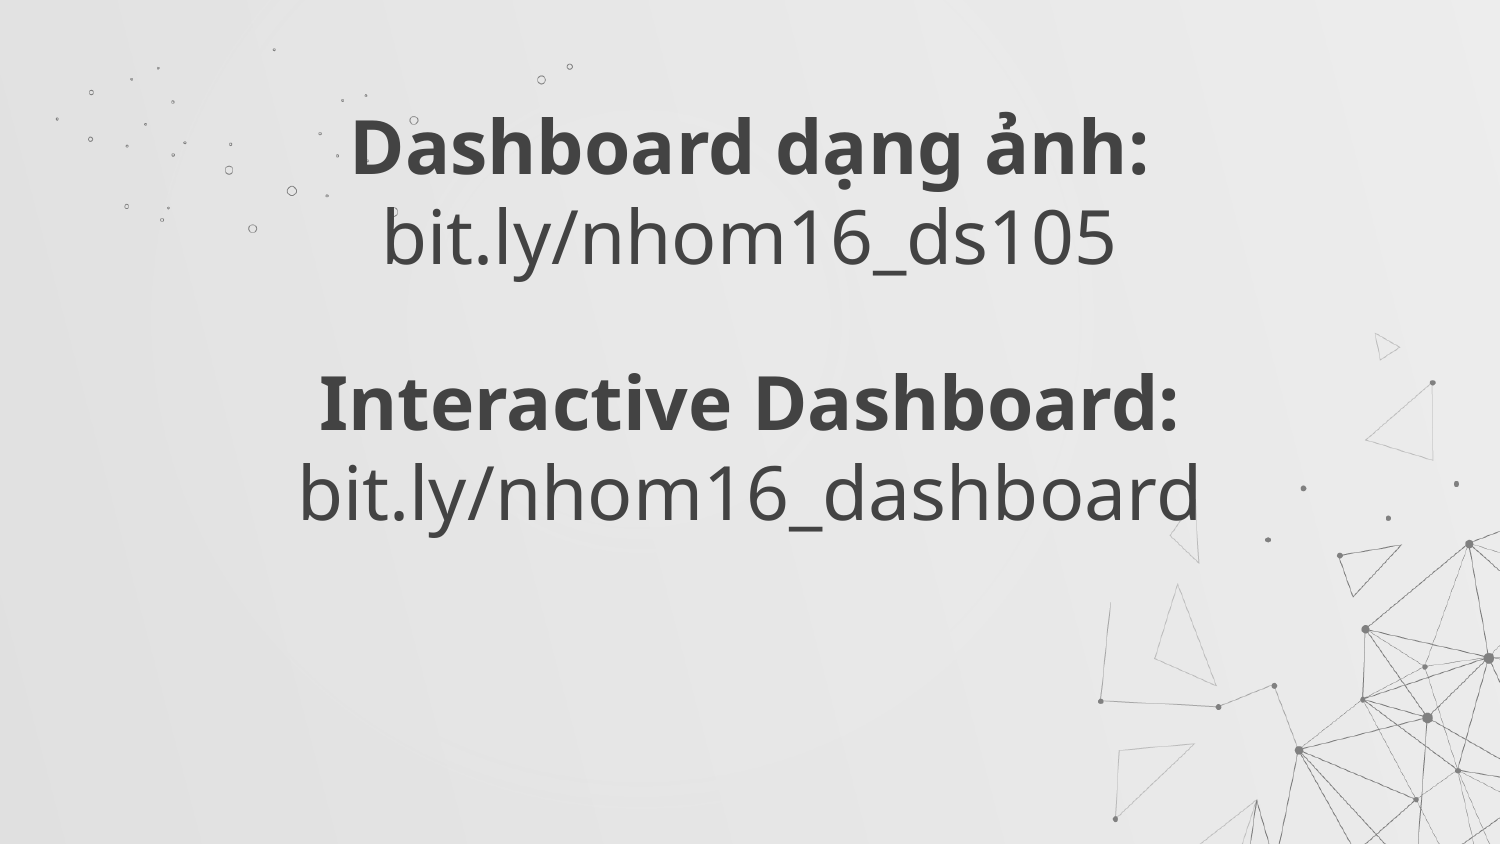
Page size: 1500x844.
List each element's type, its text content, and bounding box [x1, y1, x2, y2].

text_box Interactive Dashboard: bit.ly/nhom16_dashboard [214, 340, 1286, 574]
title Dashboard dạng ảnh: bit.ly/nhom16_ds105 [214, 84, 1286, 319]
picture [0, 0, 1500, 844]
